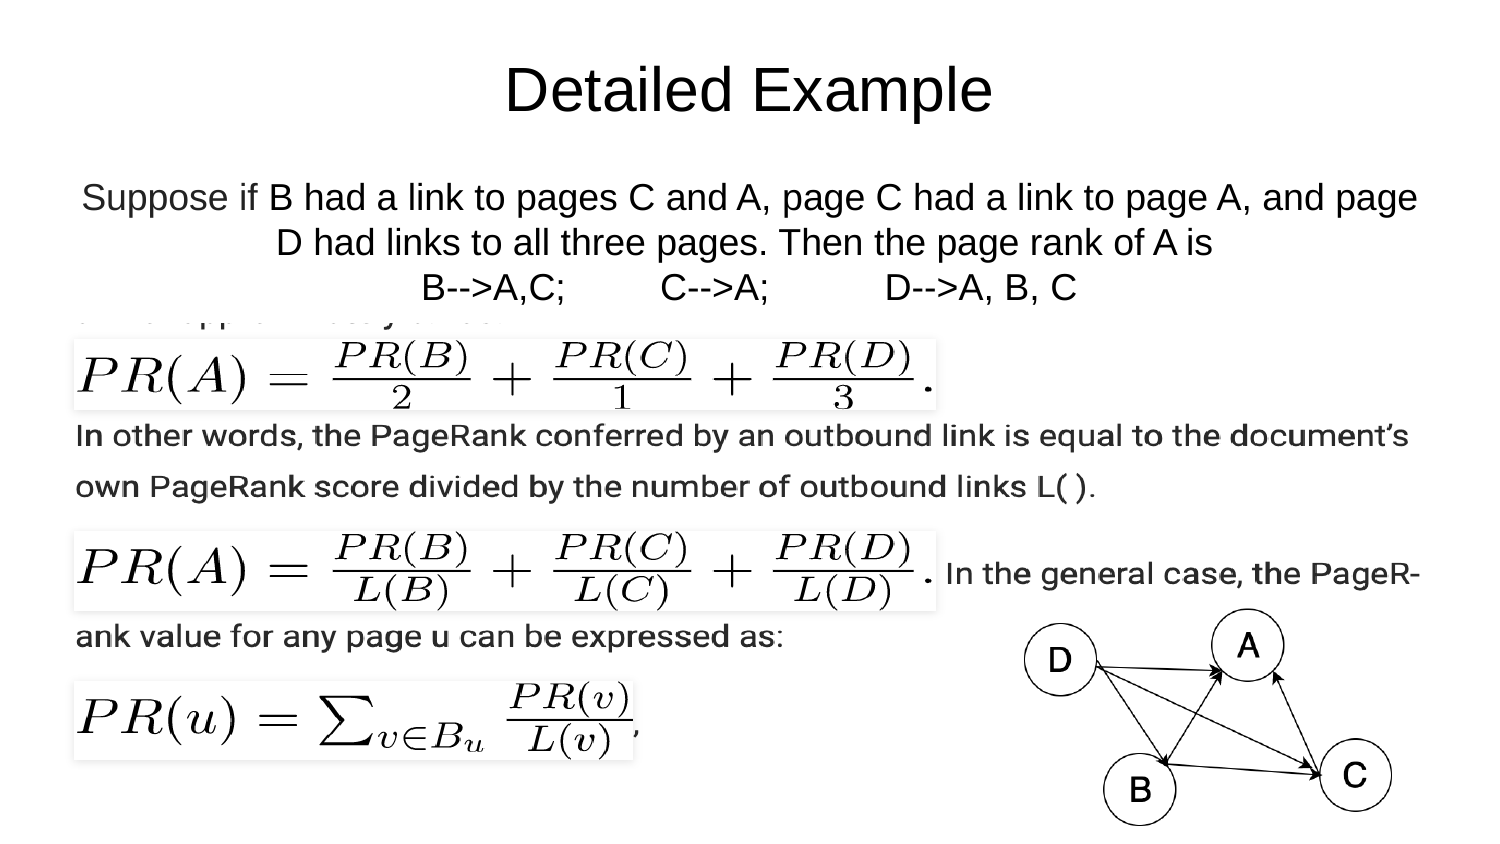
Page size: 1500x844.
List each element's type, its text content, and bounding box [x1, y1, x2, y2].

picture [50, 323, 1452, 844]
title Detailed Example [51, 33, 1449, 139]
subtitle Suppose if B had a link to pages C and A, page C had a link to page A, and page D had links to all three pages. Then the page rank of A is B-->A,C; C-->A; D-->A, B, C [51, 157, 1449, 323]
